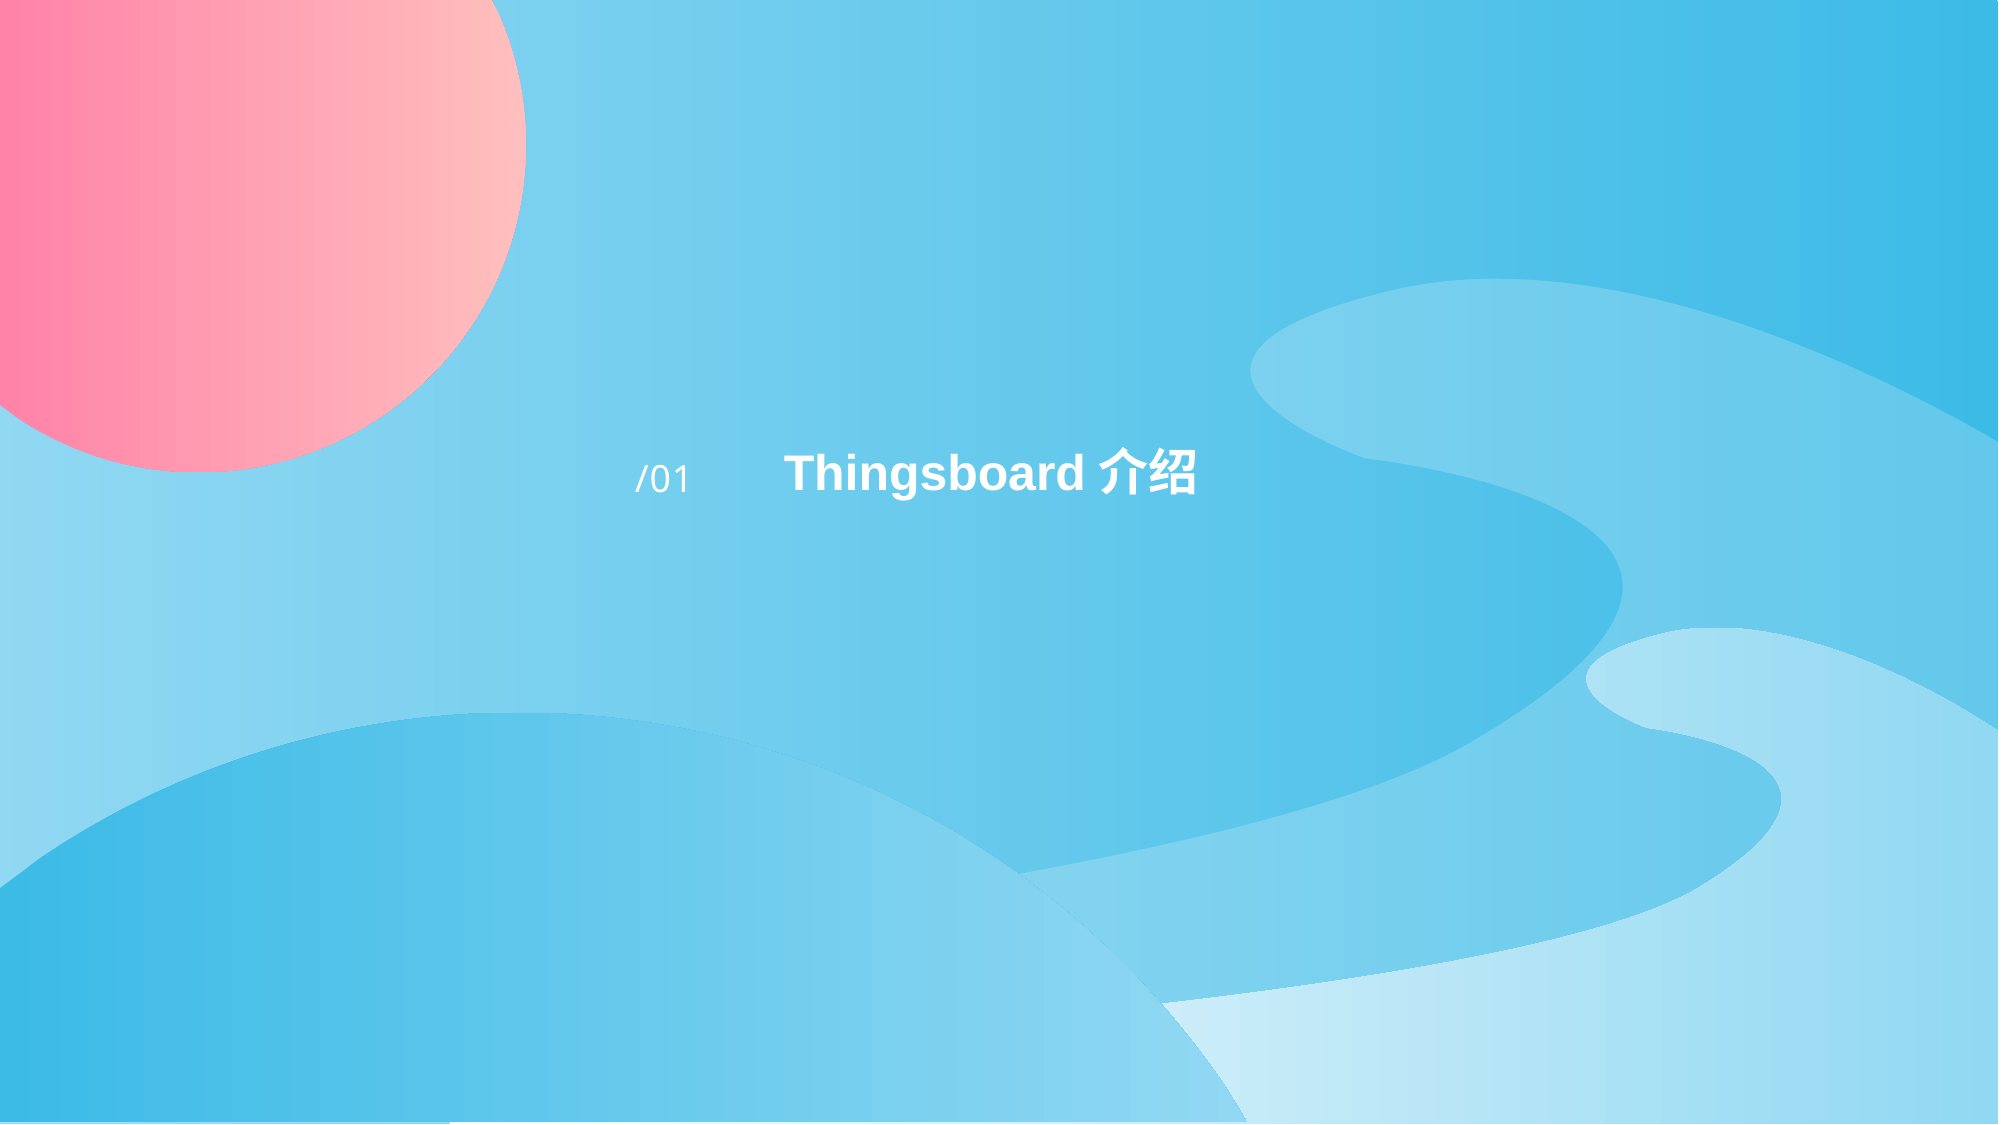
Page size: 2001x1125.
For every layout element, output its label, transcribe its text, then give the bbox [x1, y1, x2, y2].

text_box /01 [620, 447, 709, 507]
text_box [769, 510, 1657, 676]
text_box Thingsboard介绍 [768, 363, 1657, 509]
